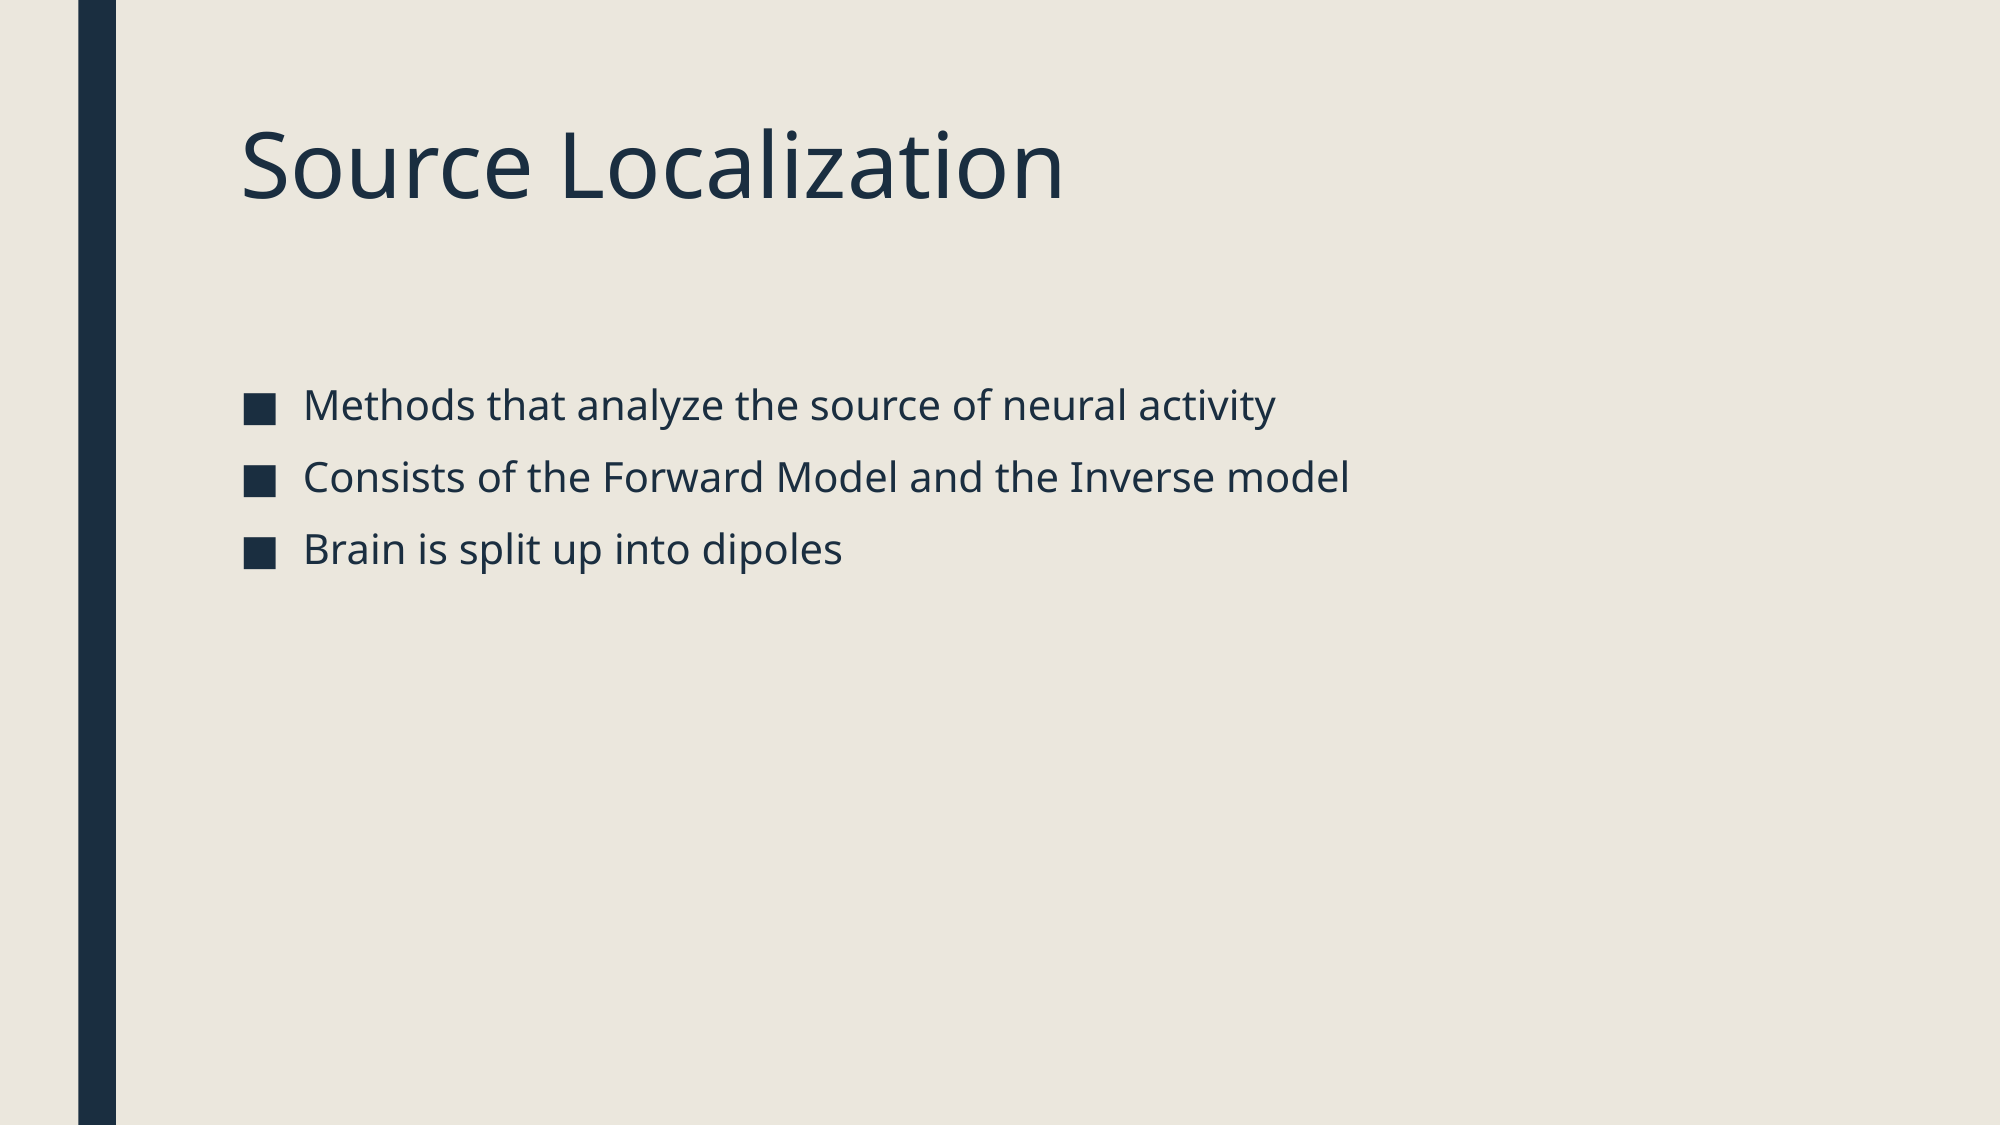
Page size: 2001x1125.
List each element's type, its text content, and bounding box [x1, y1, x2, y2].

list Methods that analyze the source of neural activity Consists of the Forward Model and the Inverse model Brain is split up into dipoles [225, 375, 1800, 963]
title Source Localization [225, 112, 1800, 357]
